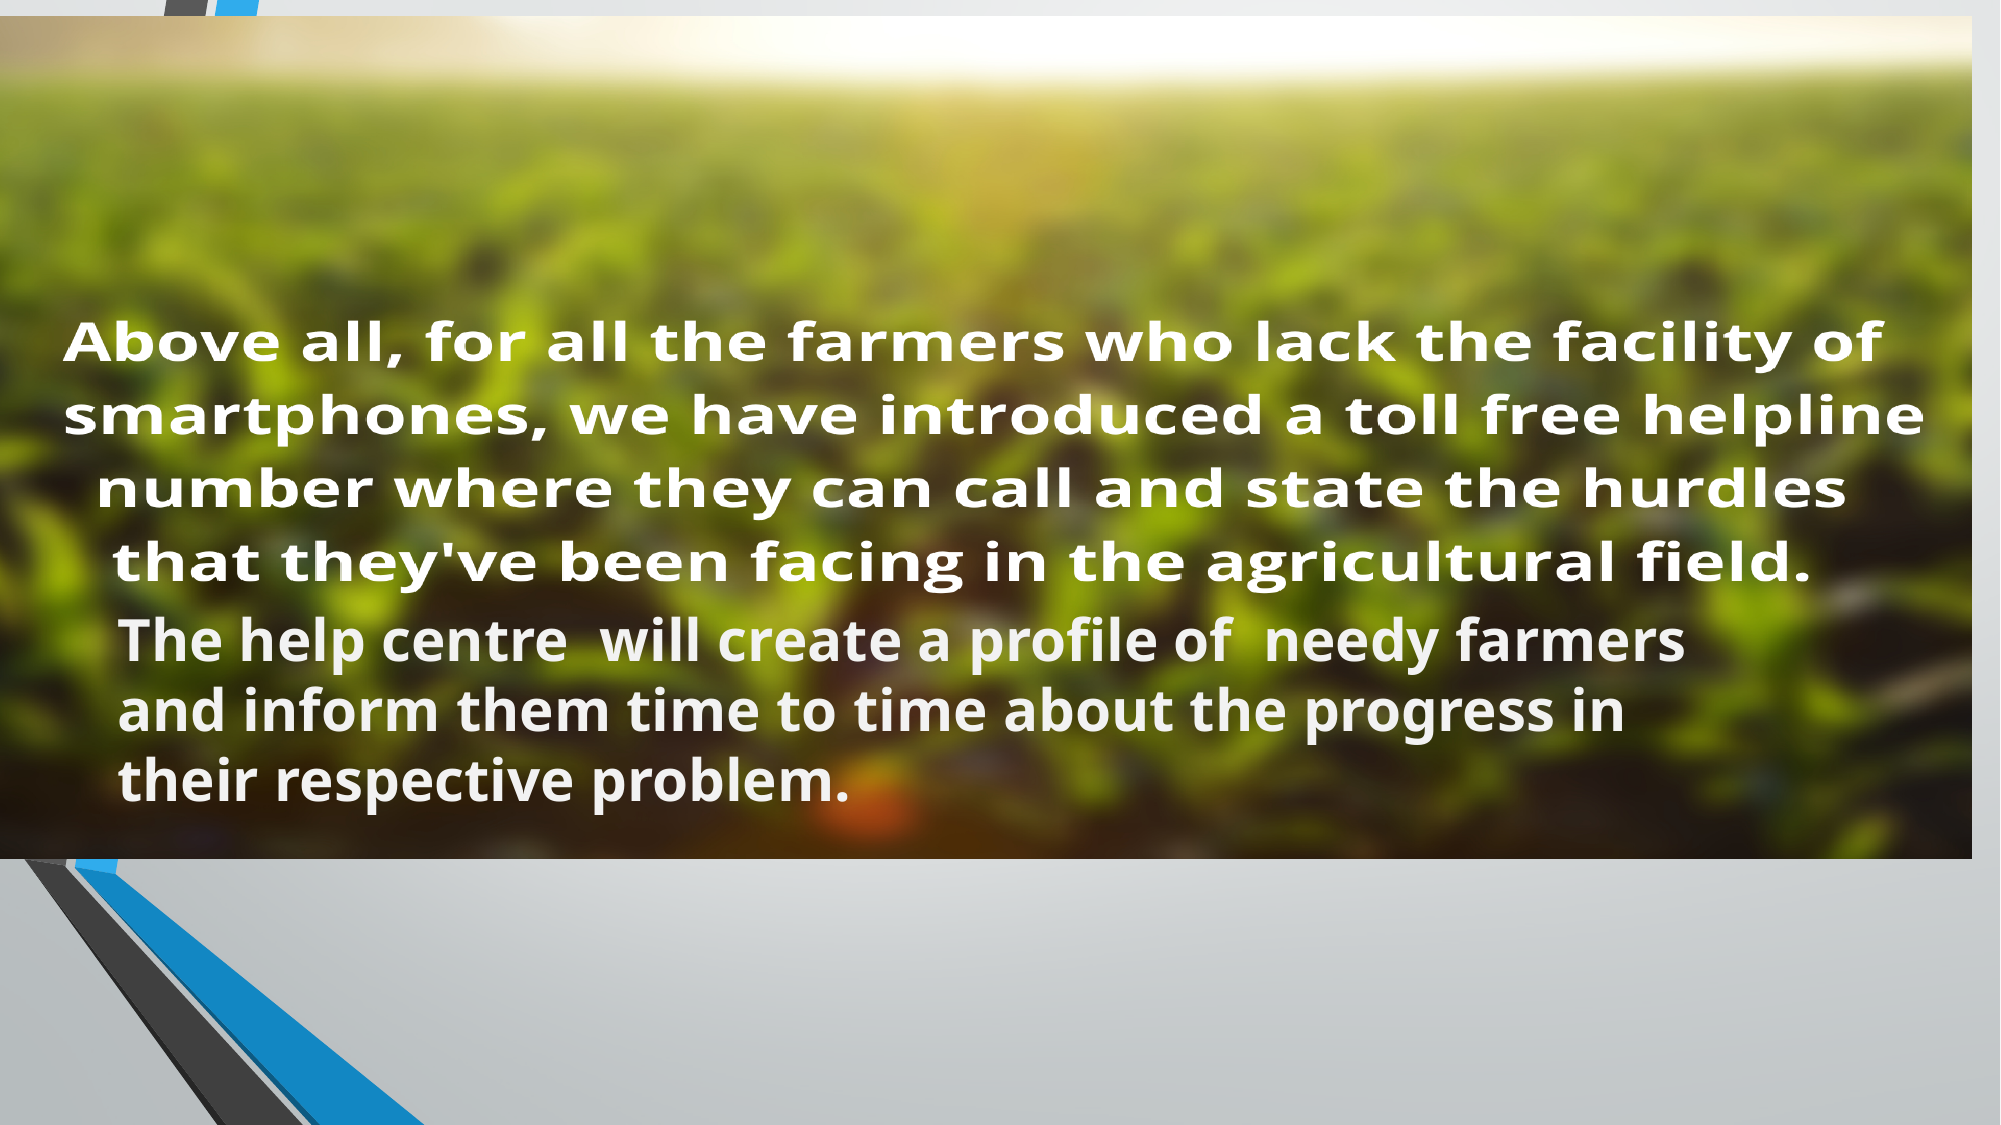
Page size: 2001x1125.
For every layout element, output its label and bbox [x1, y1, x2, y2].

picture [0, 15, 1972, 860]
